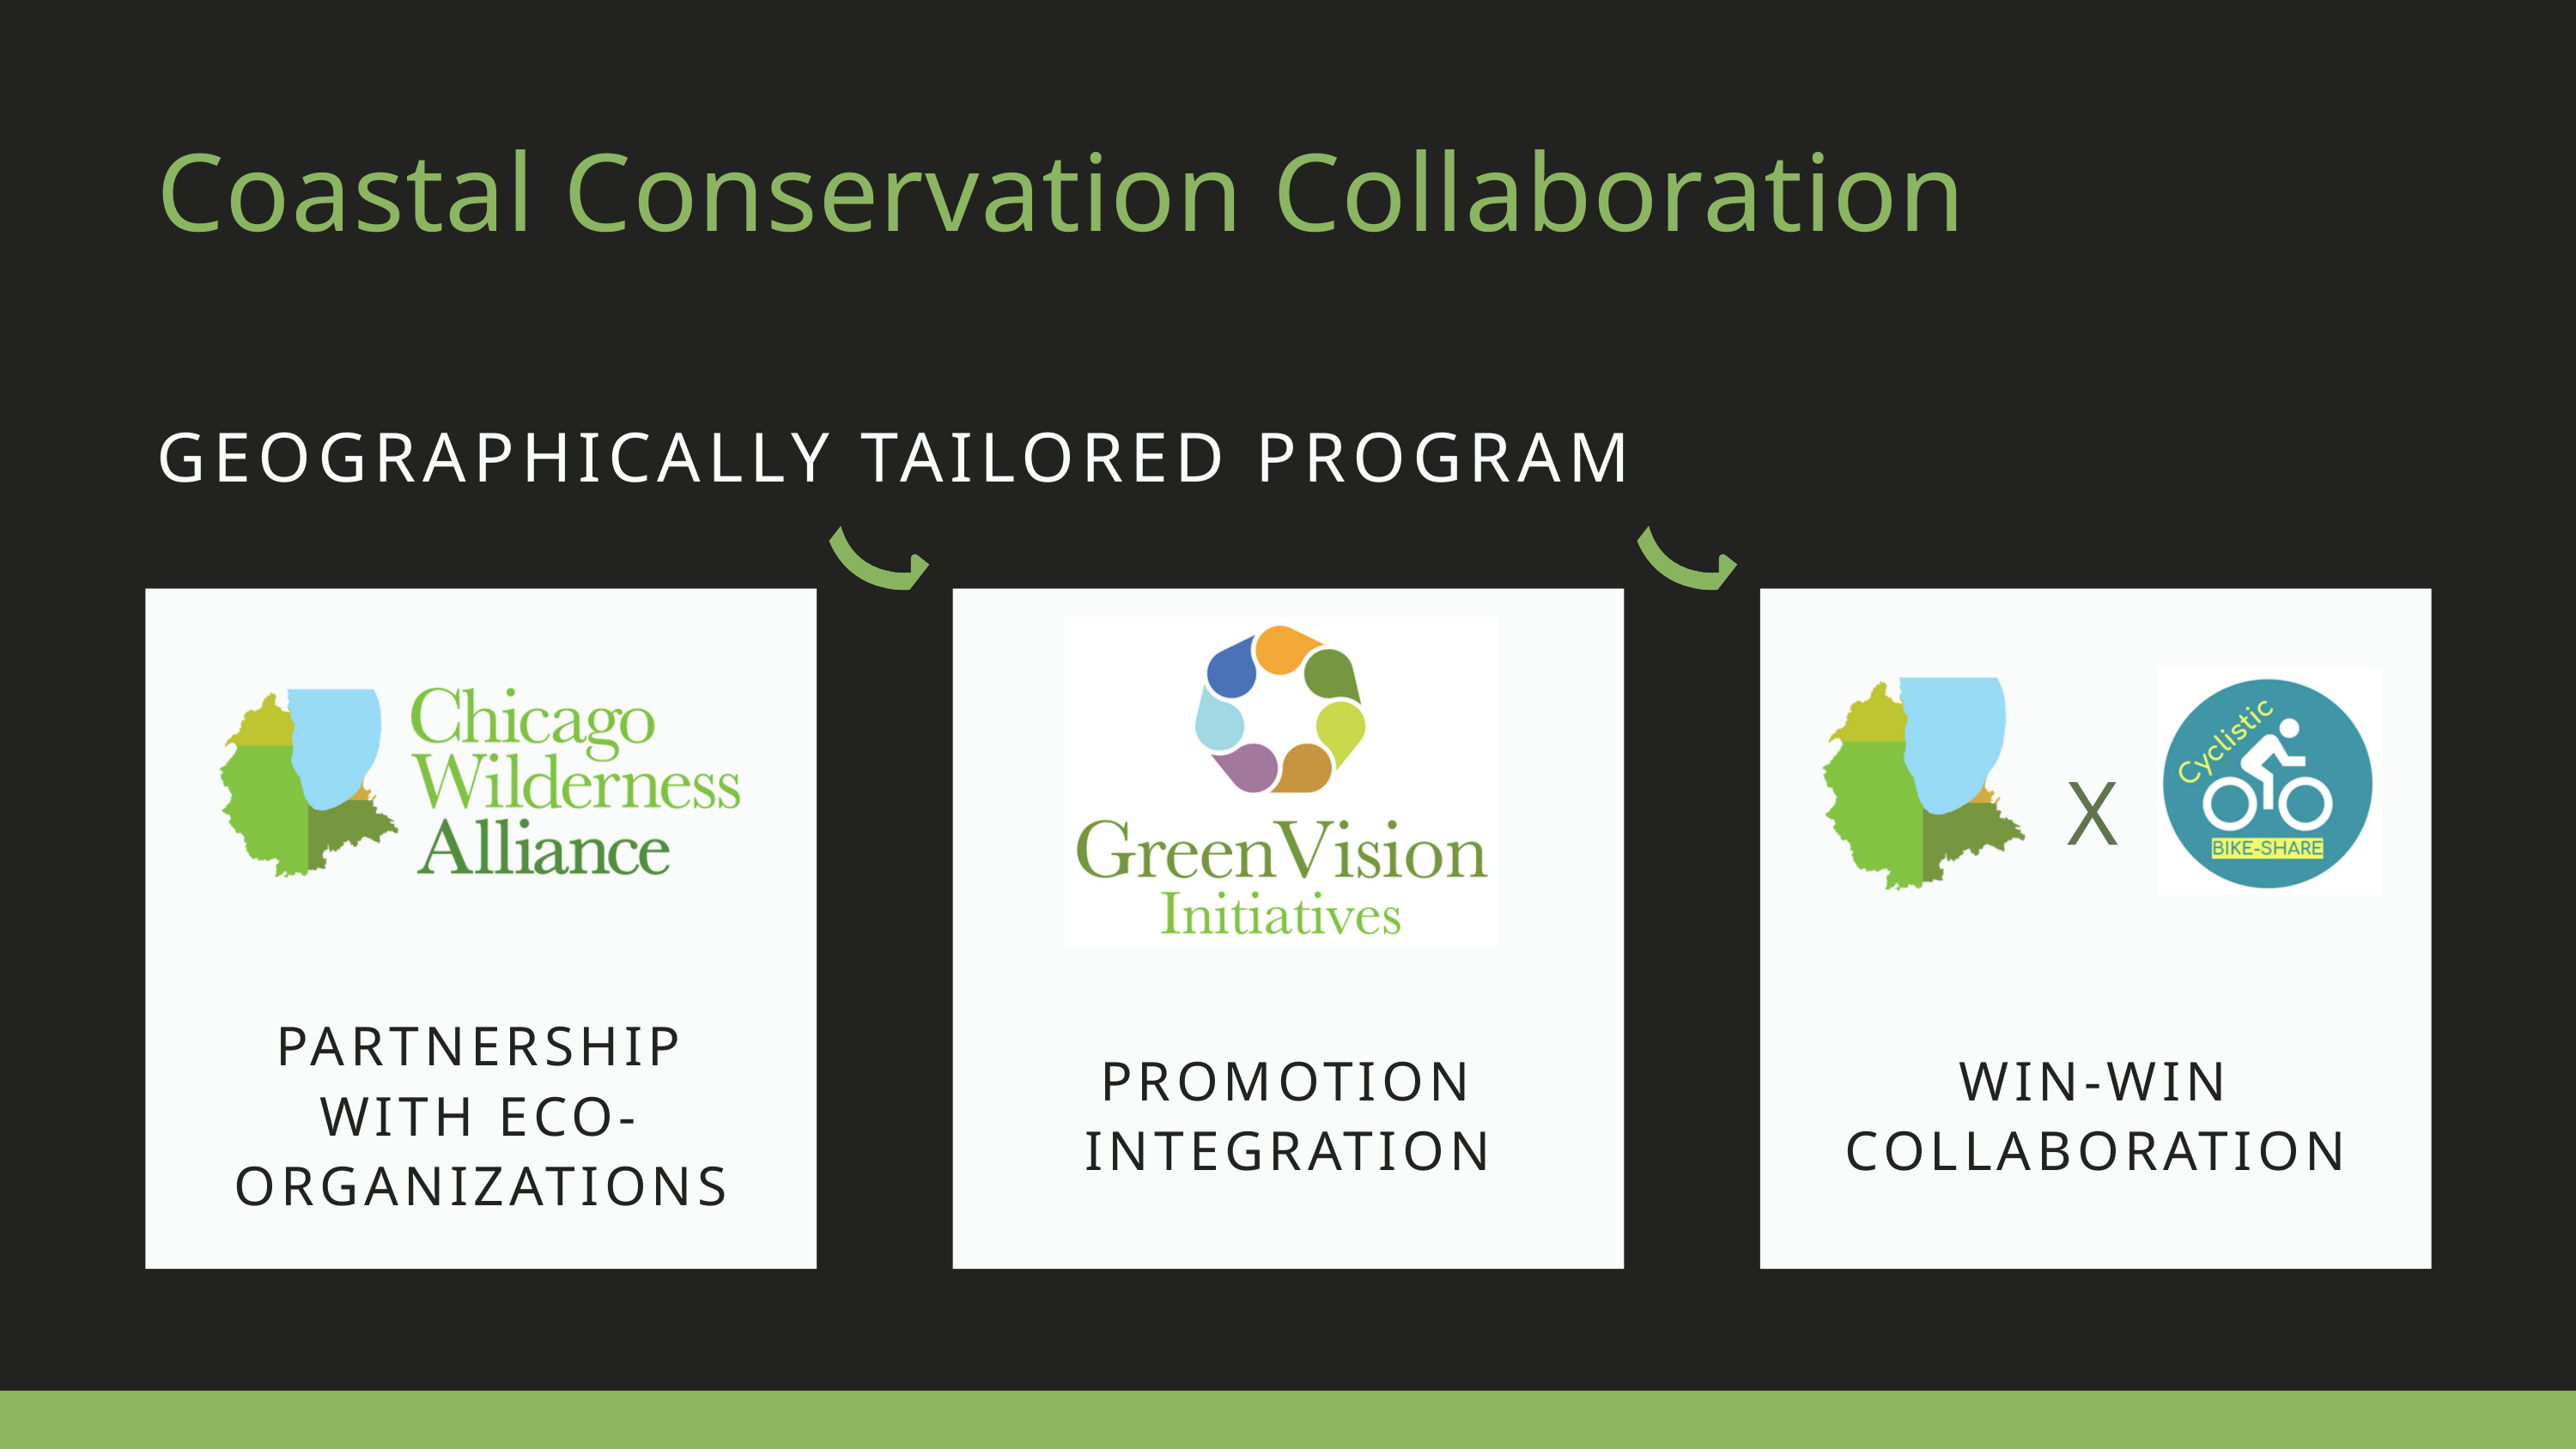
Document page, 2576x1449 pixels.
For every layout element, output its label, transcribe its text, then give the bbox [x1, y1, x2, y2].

text_box [952, 588, 1625, 1270]
text_box PROMOTION INTEGRATION [1005, 1041, 1571, 1182]
text_box [821, 496, 948, 609]
text_box [207, 673, 756, 891]
text_box WIN-WIN COLLABORATION [1814, 1041, 2378, 1182]
text_box [1064, 617, 1498, 947]
text_box [1629, 496, 1756, 609]
text_box [1759, 588, 2432, 1270]
text_box [0, 1391, 2576, 1449]
text_box GEOGRAPHICALLY TAILORED PROGRAM [156, 407, 1864, 496]
text_box [145, 588, 817, 1270]
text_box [1808, 658, 2383, 905]
text_box PARTNERSHIP WITH ECO-ORGANIZATIONS [199, 1007, 763, 1216]
text_box Coastal Conservation Collaboration [156, 112, 2077, 253]
